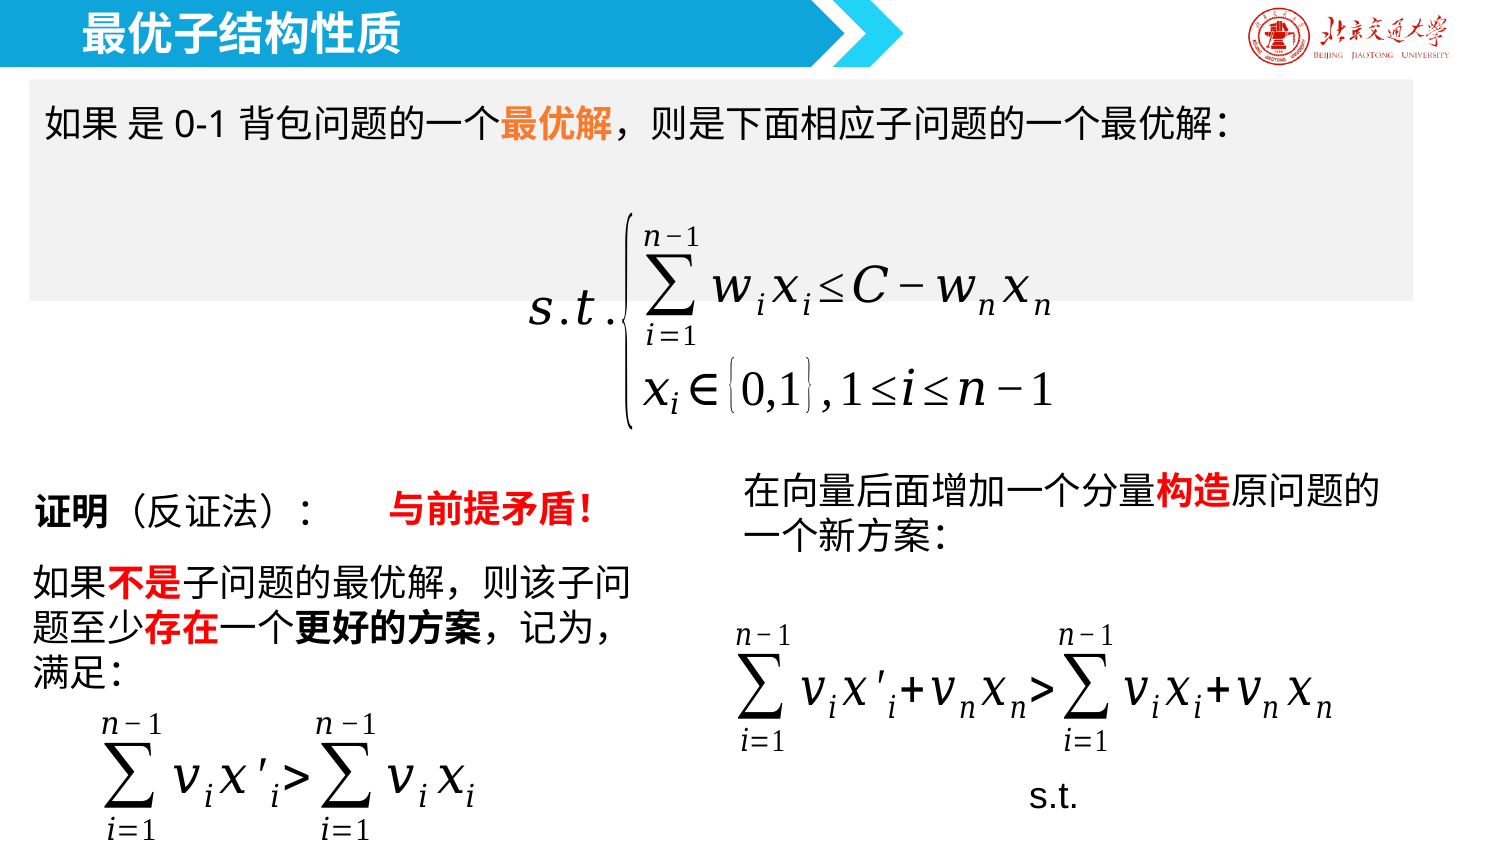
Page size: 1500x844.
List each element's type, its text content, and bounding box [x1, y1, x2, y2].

picture [1246, 5, 1454, 66]
text_box 证明（反证法）： [19, 480, 350, 541]
text_box 最优子结构性质 [67, 8, 418, 68]
text_box 与前提矛盾！ [374, 477, 629, 538]
